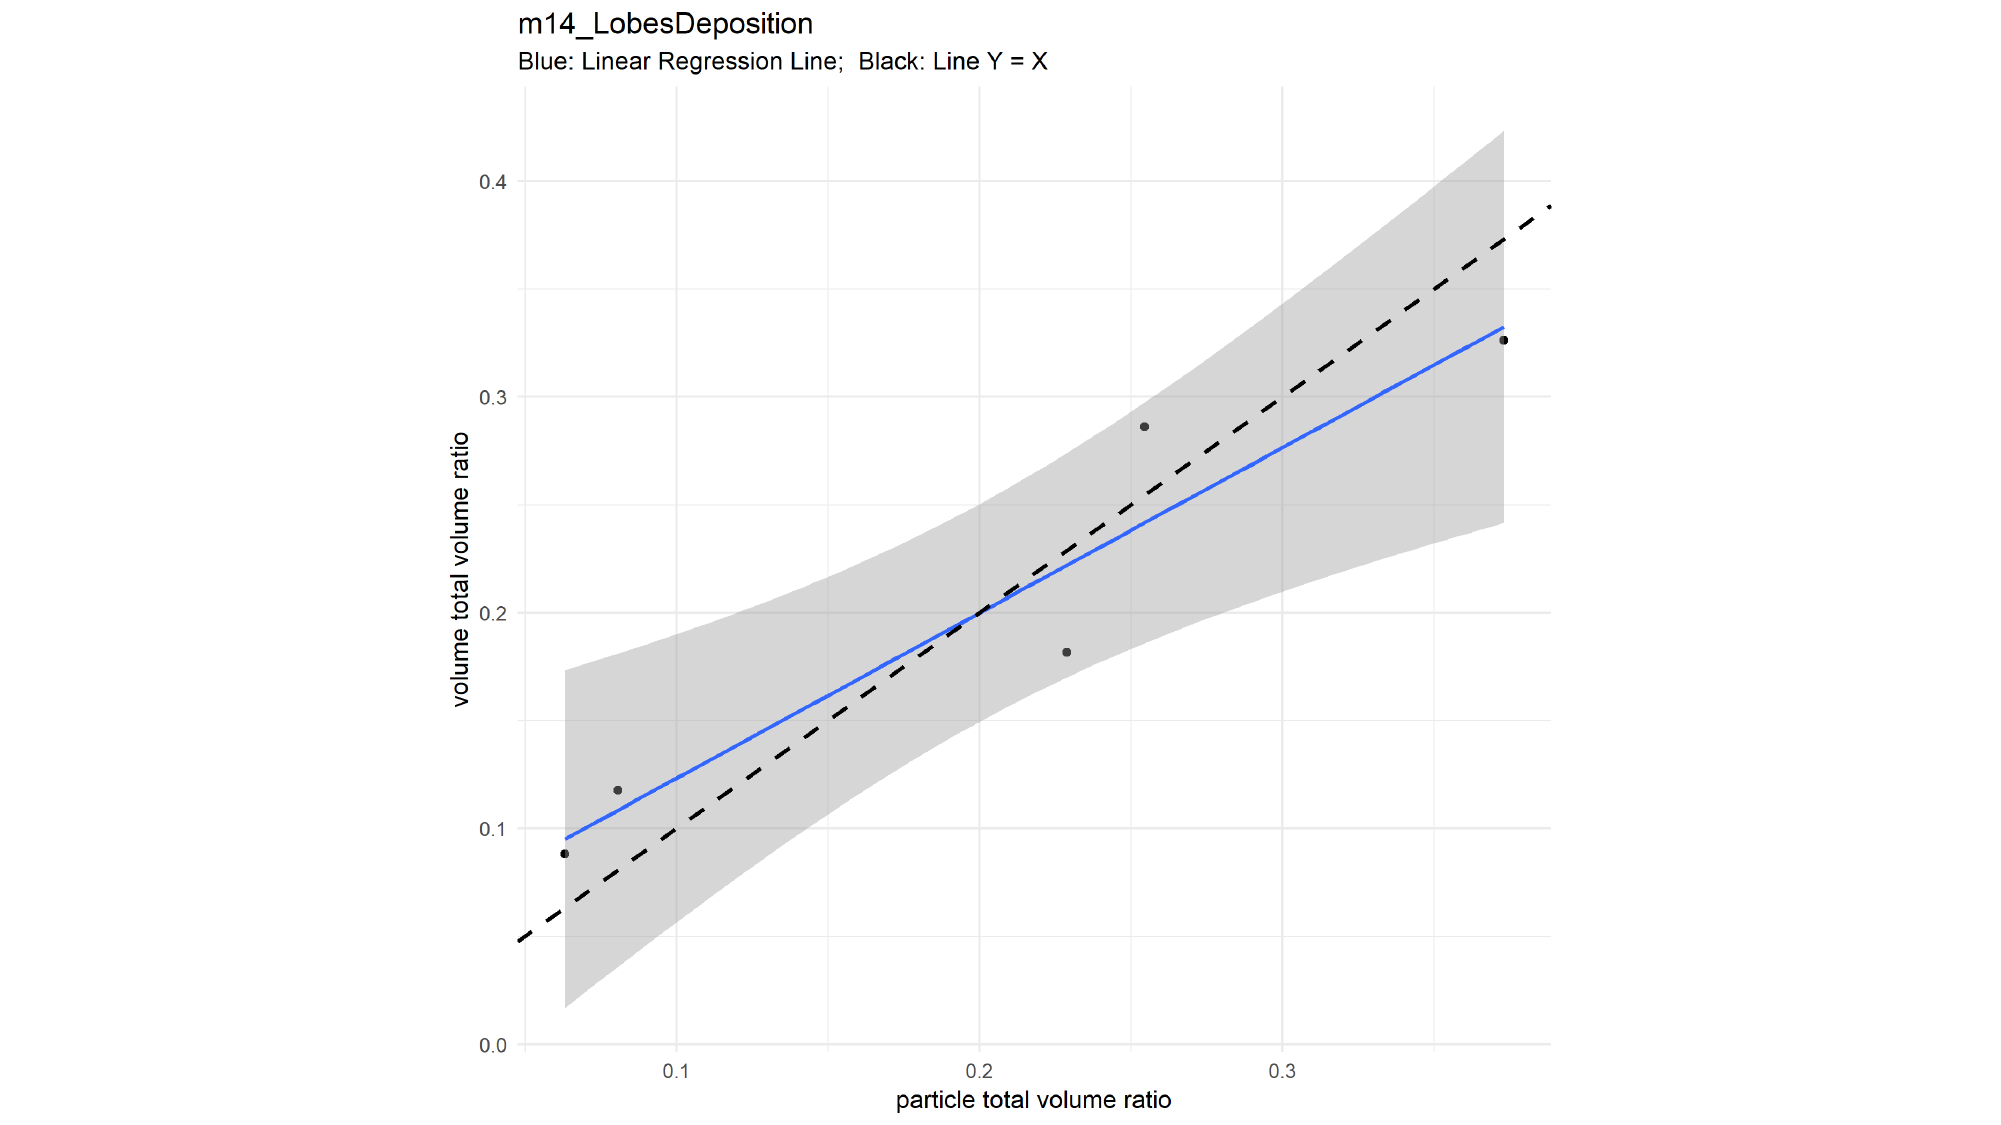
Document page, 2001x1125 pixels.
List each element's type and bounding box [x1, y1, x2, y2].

picture [437, 0, 1563, 1125]
